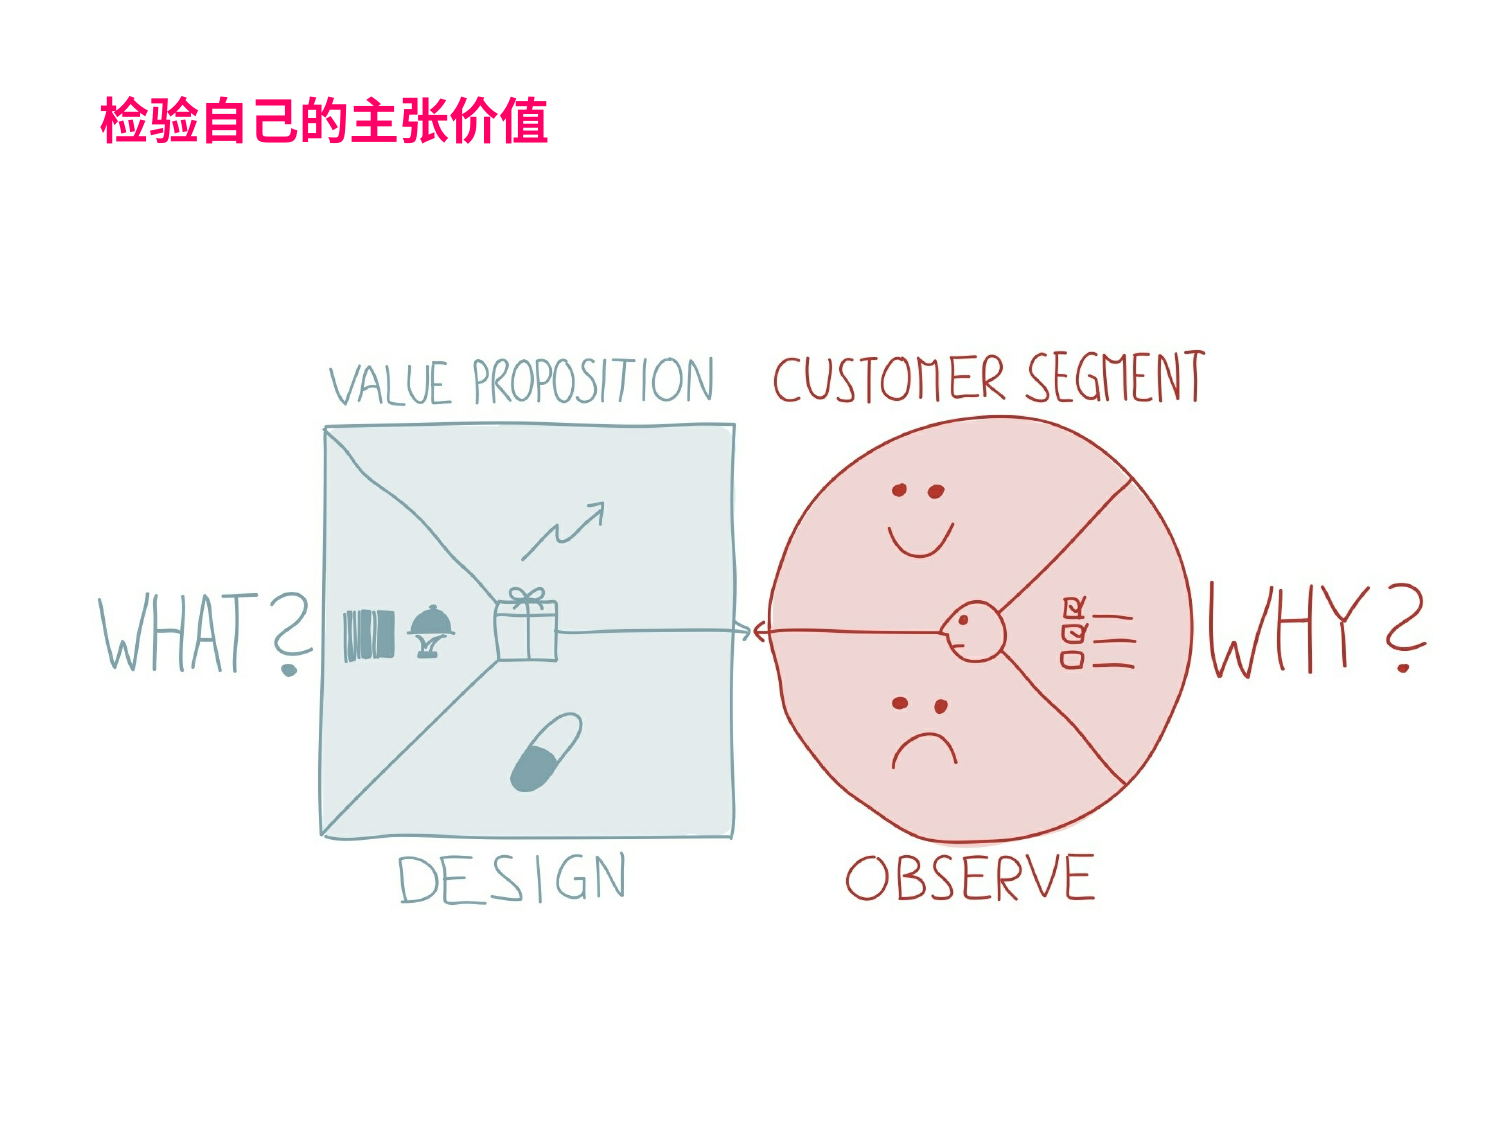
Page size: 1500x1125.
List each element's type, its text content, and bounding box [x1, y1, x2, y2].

picture [58, 245, 1477, 1024]
text_box 检验自己的主张价值 [84, 81, 565, 157]
